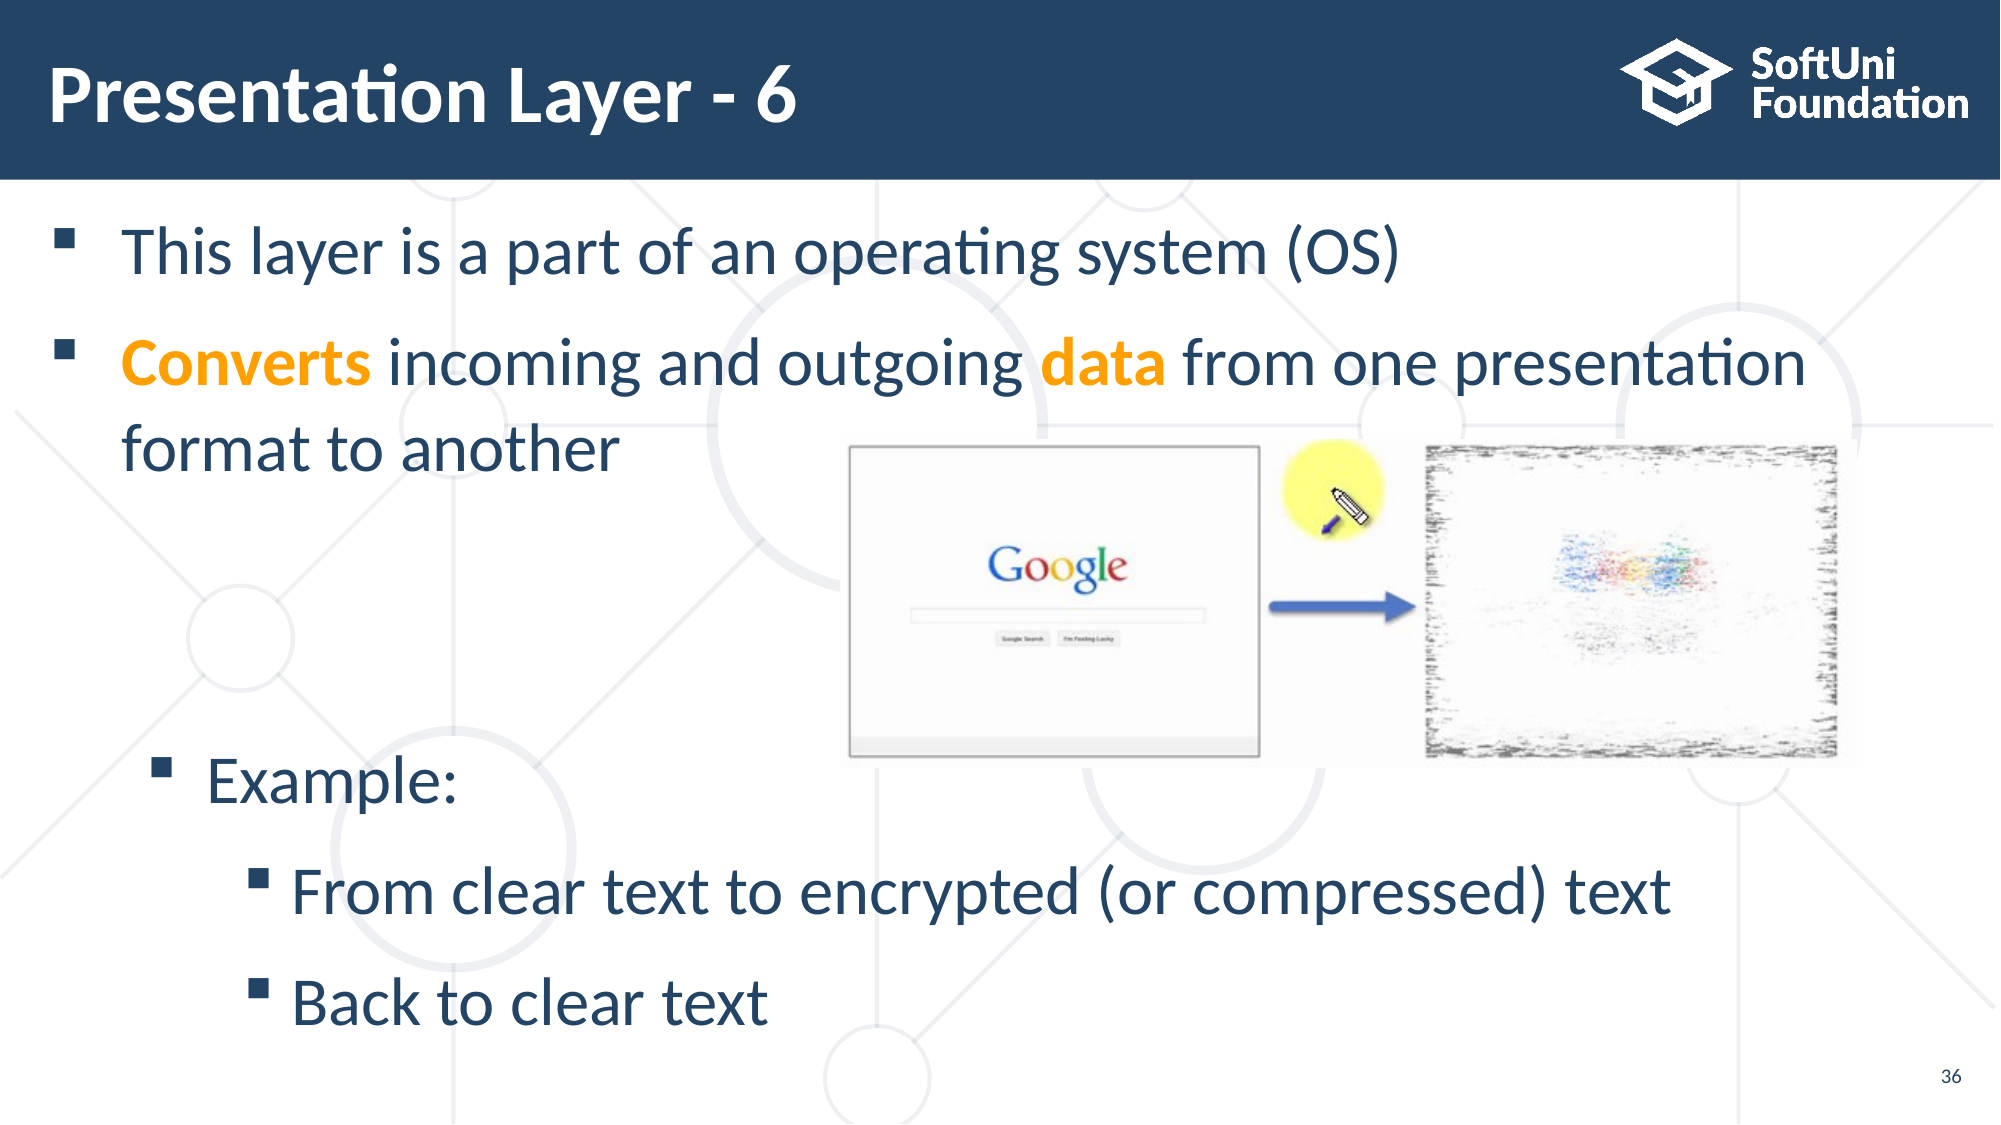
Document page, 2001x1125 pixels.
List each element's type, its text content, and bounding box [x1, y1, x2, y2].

picture [1619, 38, 1968, 126]
slide_number 36 [1897, 1049, 1968, 1101]
picture [840, 439, 1857, 769]
list This layer is a part of an operating system (OS) Converts incoming and outgoing data from one presentation format to another Example: From clear text to encrypted (or compressed) text Back to clear text [31, 196, 1970, 1050]
title Presentation Layer - 6 [31, 16, 1591, 162]
